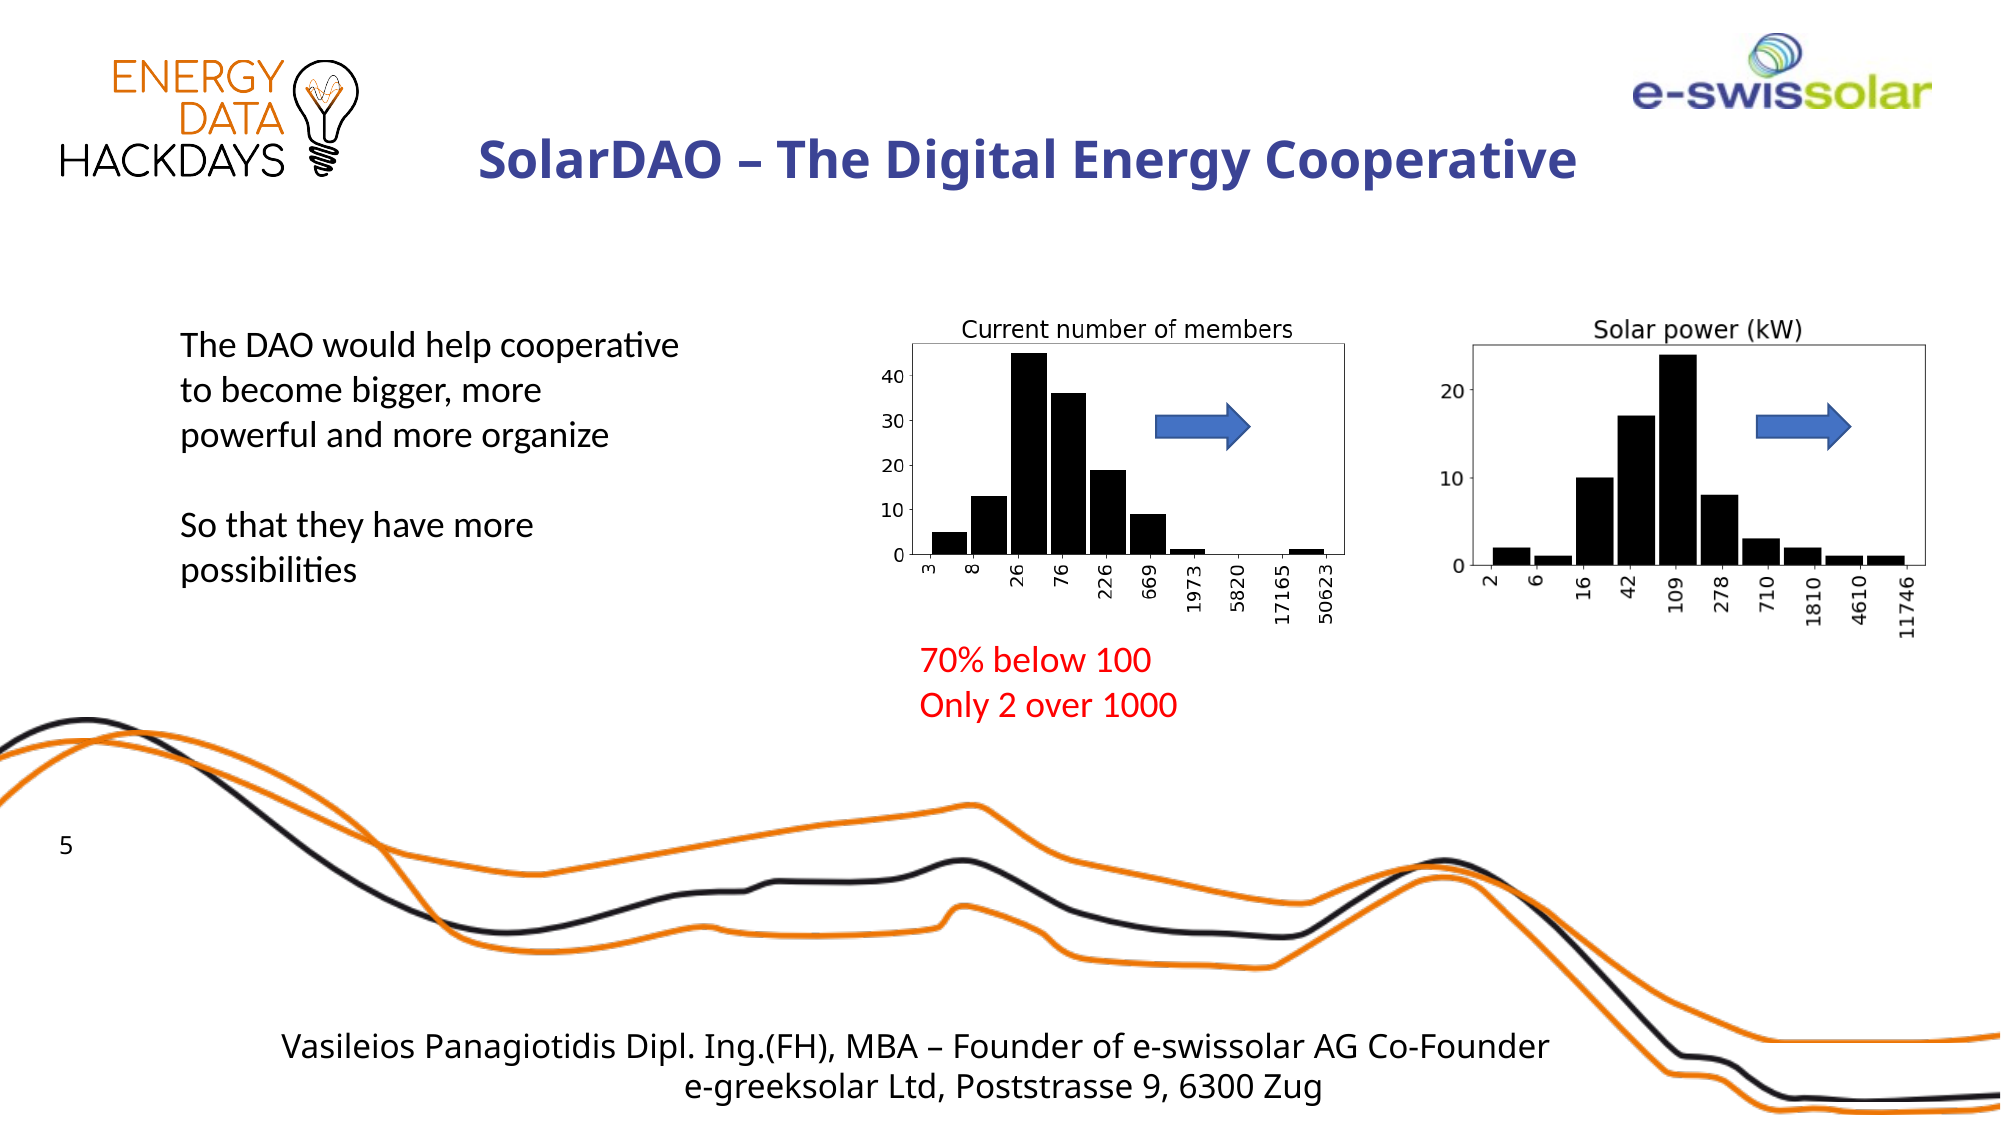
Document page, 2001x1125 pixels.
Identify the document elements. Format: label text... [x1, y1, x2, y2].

picture [1633, 33, 1932, 109]
text_box 70% below 100 Only 2 over 1000 [904, 629, 1284, 732]
text_box Vasileios Panagiotidis Dipl. Ing.(FH), MBA – Founder of e-swissolar AG Co-Founder e-greeksolar Ltd, Poststrasse 9, 6300 Zug [260, 1018, 1757, 1113]
title SolarDAO – The Digital Energy Cooperative [478, 133, 1948, 212]
picture [873, 312, 1350, 629]
text_box The DAO would help cooperative to become bigger, more powerful and more organize So that they have more possibilities [165, 312, 698, 598]
picture [1432, 312, 1932, 644]
picture [61, 60, 359, 177]
